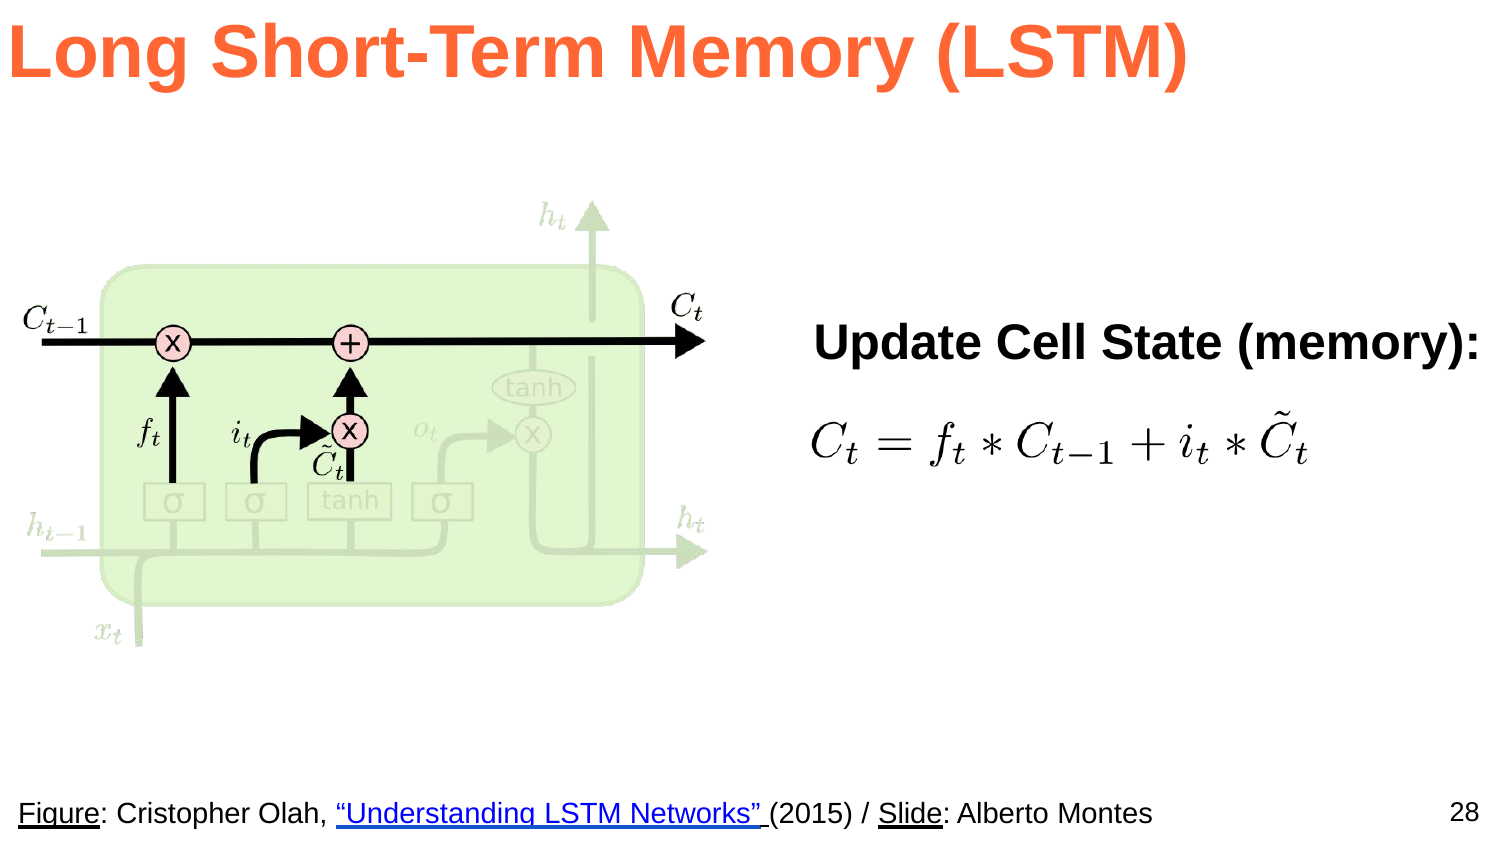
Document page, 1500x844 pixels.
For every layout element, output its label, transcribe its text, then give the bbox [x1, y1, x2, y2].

slide_number 28 [1443, 794, 1486, 844]
text_box Figure: Cristopher Olah, “Understanding LSTM Networks” (2015) / Slide: Alberto Montes [16, 795, 1158, 830]
text_box Update Cell State (memory): [811, 307, 1485, 370]
text_box Long Short-Term Memory (LSTM) [5, 0, 1200, 93]
text_box [5, 188, 1500, 652]
